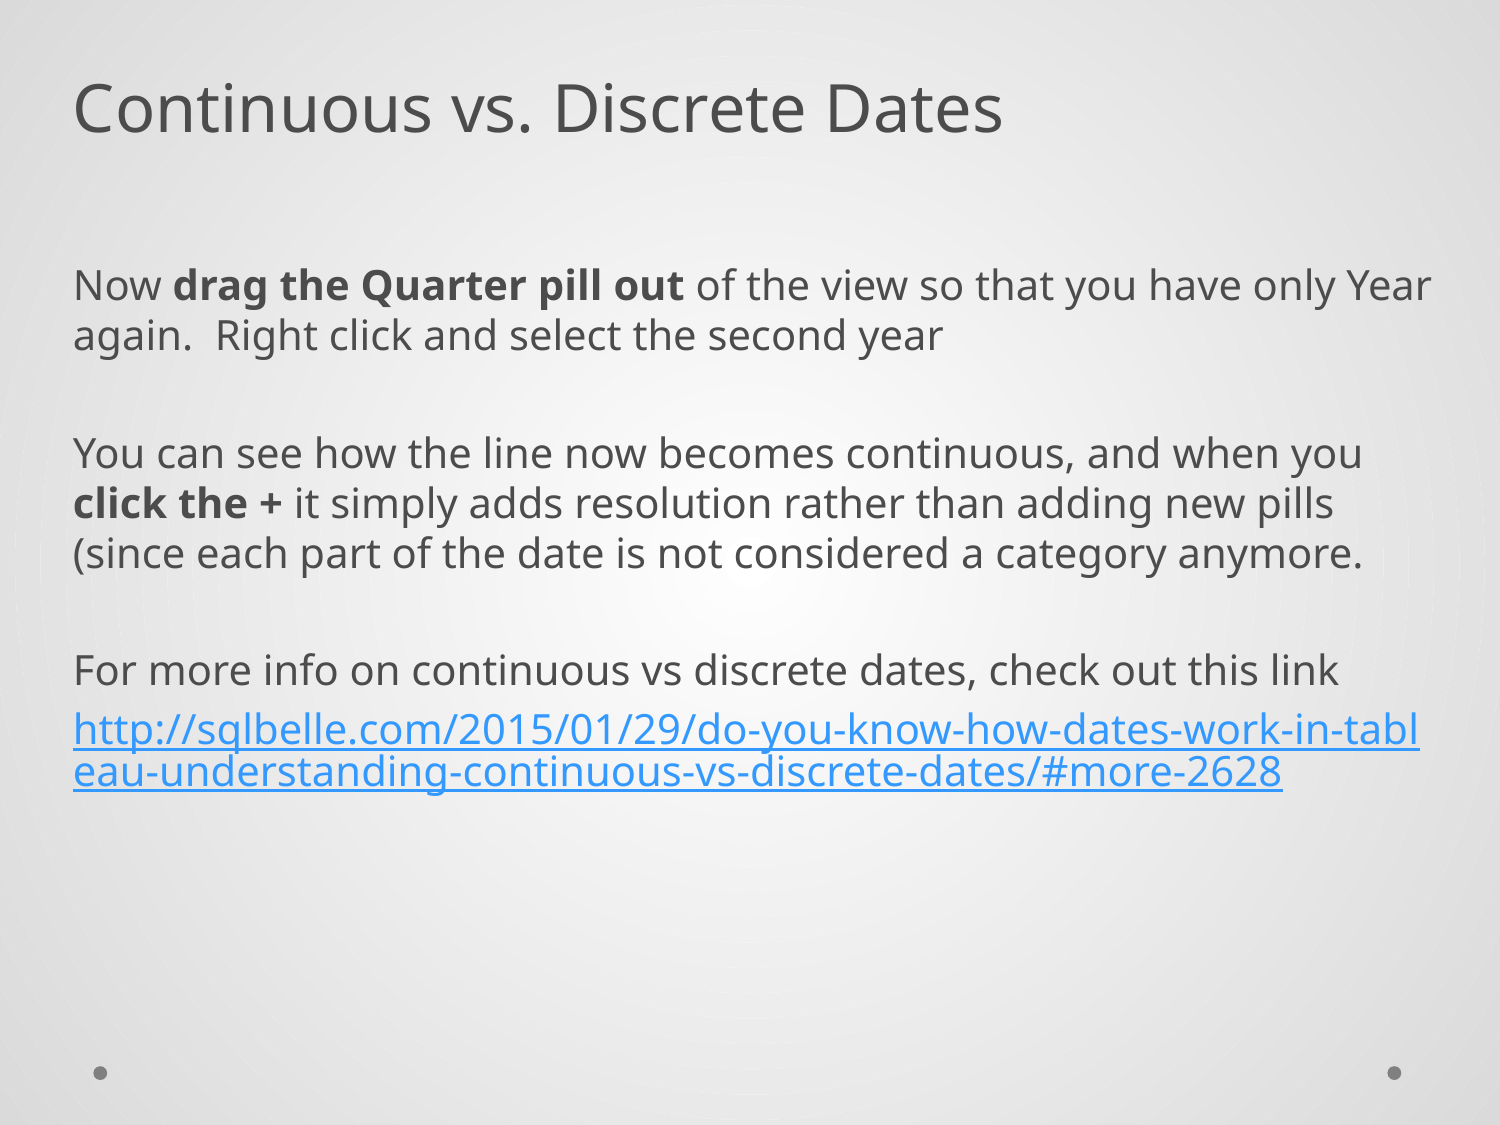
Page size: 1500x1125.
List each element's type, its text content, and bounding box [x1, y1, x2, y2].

list Continuous vs. Discrete Dates [72, 81, 1434, 147]
list Now drag the Quarter pill out of the view so that you have only Year again. Right click and select the second year You can see how the line now becomes continuous, and when you click the + it simply adds resolution rather than adding new pills (since each part of the date is not considered a category anymore. For more info on continuous vs discrete dates, check out this link http://sqlbelle.com/2015/01/29/do-you-know-how-dates-work-in-tableau-understanding-continuous-vs-discrete-dates/#more-2628 [72, 258, 1434, 1042]
